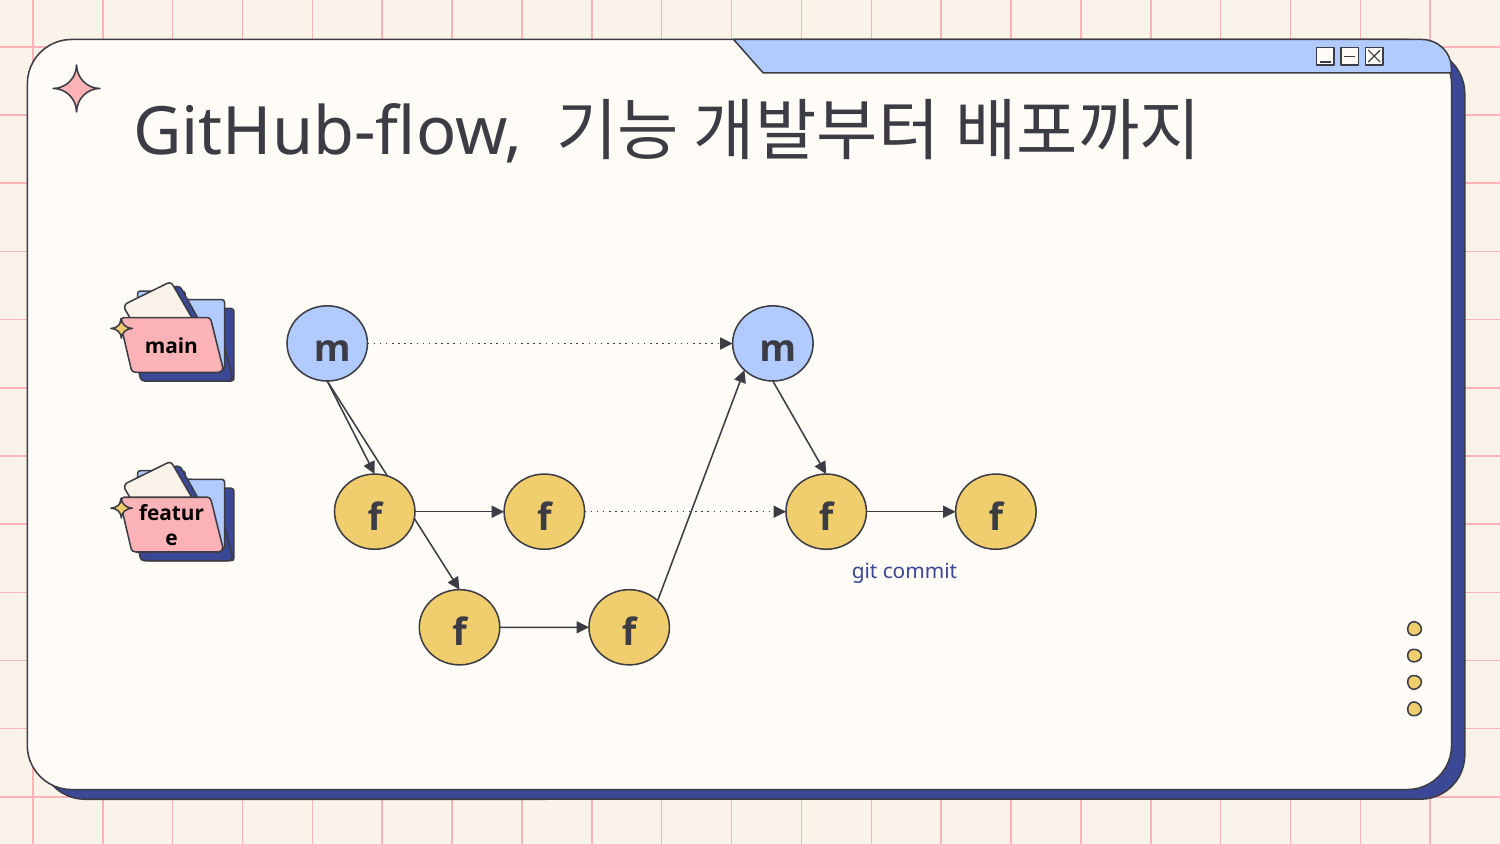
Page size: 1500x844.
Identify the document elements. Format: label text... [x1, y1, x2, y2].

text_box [327, 380, 375, 475]
title GitHub-flow, 기능 개발부터 배포까지 [118, 72, 1382, 167]
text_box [772, 380, 827, 475]
text_box m [732, 305, 814, 381]
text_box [657, 369, 745, 510]
text_box f [786, 474, 867, 550]
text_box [657, 519, 745, 601]
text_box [326, 380, 460, 590]
text_box f [955, 474, 1037, 550]
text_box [110, 282, 235, 382]
text_box git commit [826, 549, 983, 591]
text_box f [504, 474, 585, 550]
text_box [110, 462, 235, 561]
text_box f [419, 589, 500, 665]
text_box m [287, 305, 368, 381]
text_box f [589, 589, 670, 665]
